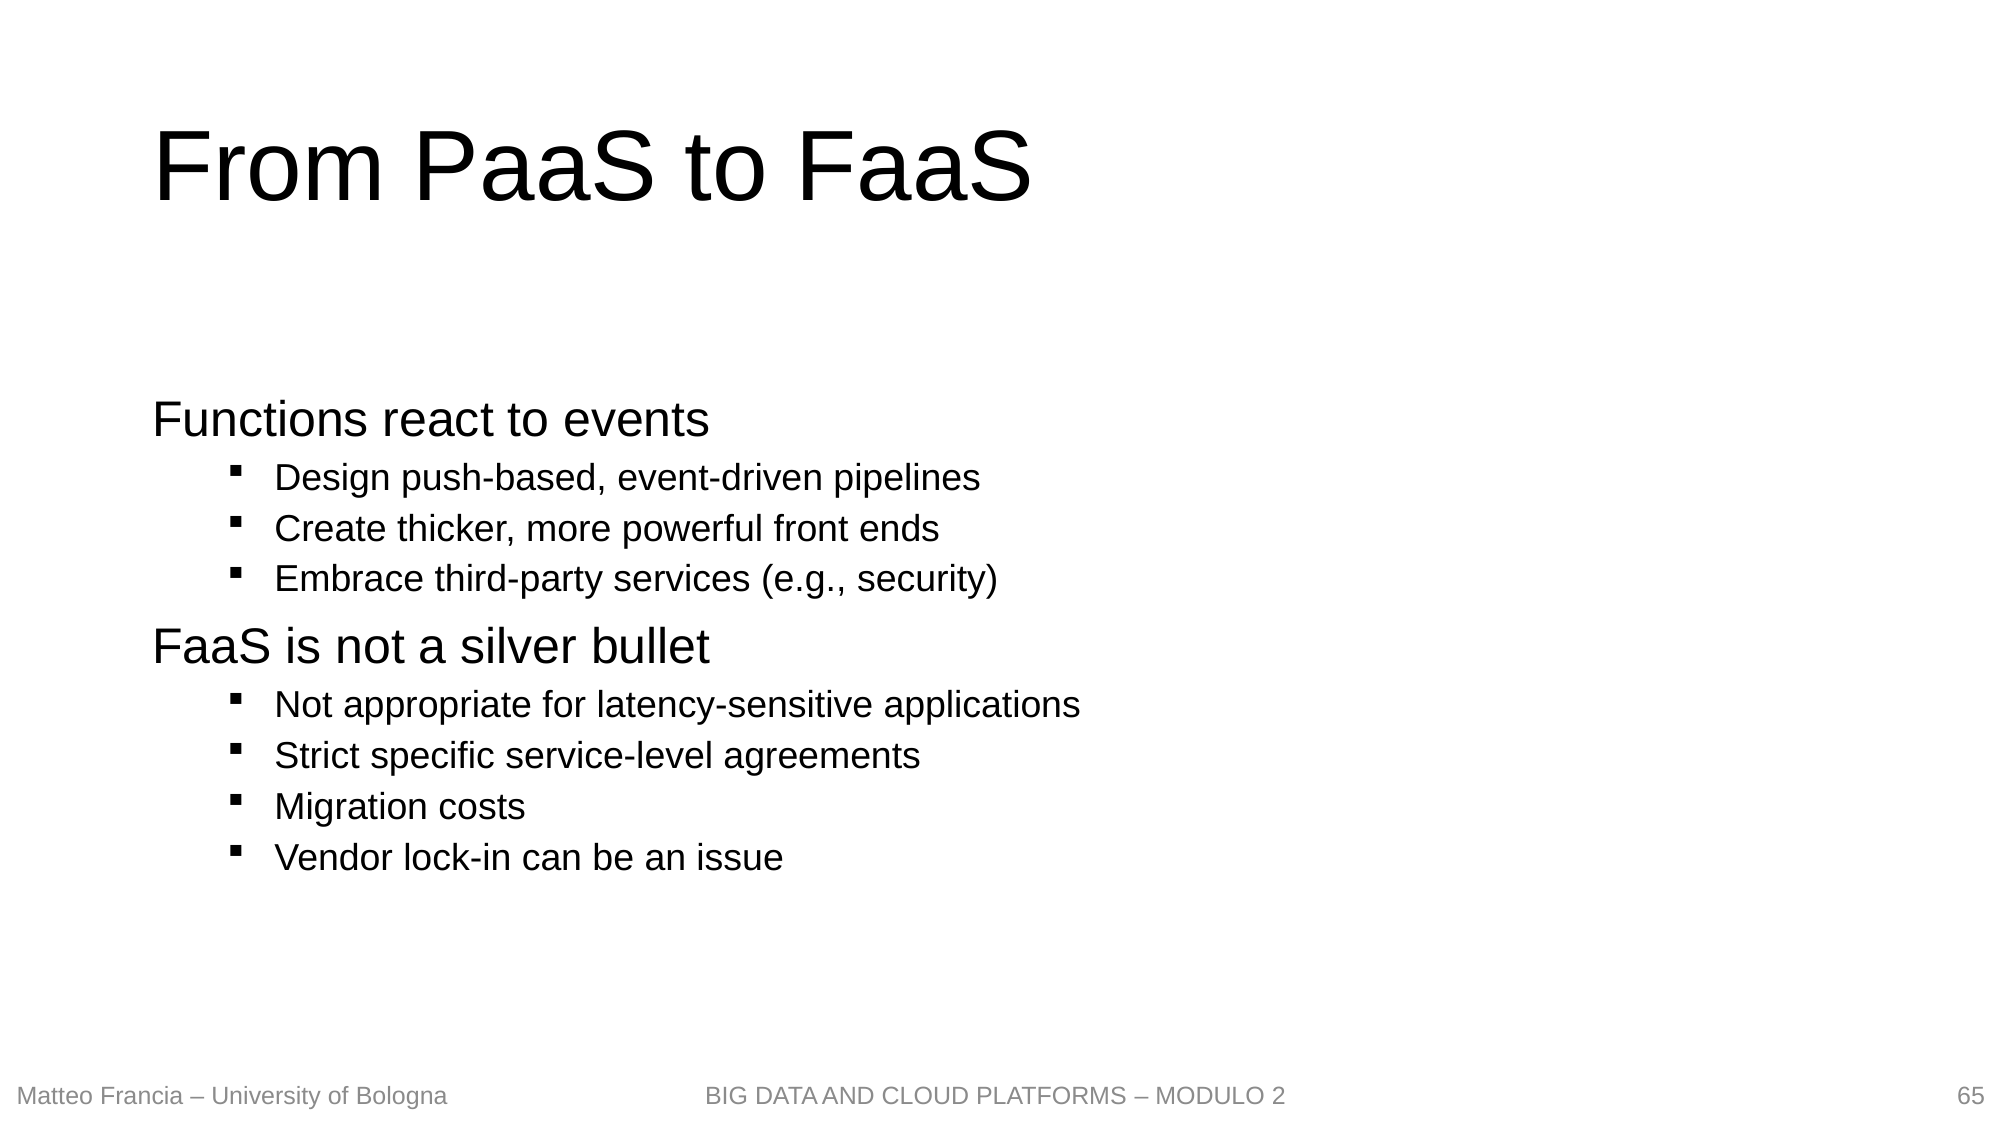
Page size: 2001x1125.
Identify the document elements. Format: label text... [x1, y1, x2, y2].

list Functions react to events Design push-based, event-driven pipelines Create thicker, more powerful front ends Embrace third-party services (e.g., security) FaaS is not a silver bullet Not appropriate for latency-sensitive applications Strict specific service-level agreements Migration costs Vendor lock-in can be an issue [137, 278, 1863, 993]
slide_number 65 [1550, 1065, 2000, 1125]
title From PaaS to FaaS [137, 59, 1863, 278]
footer Matteo Francia – University of Bologna [0, 1065, 466, 1125]
